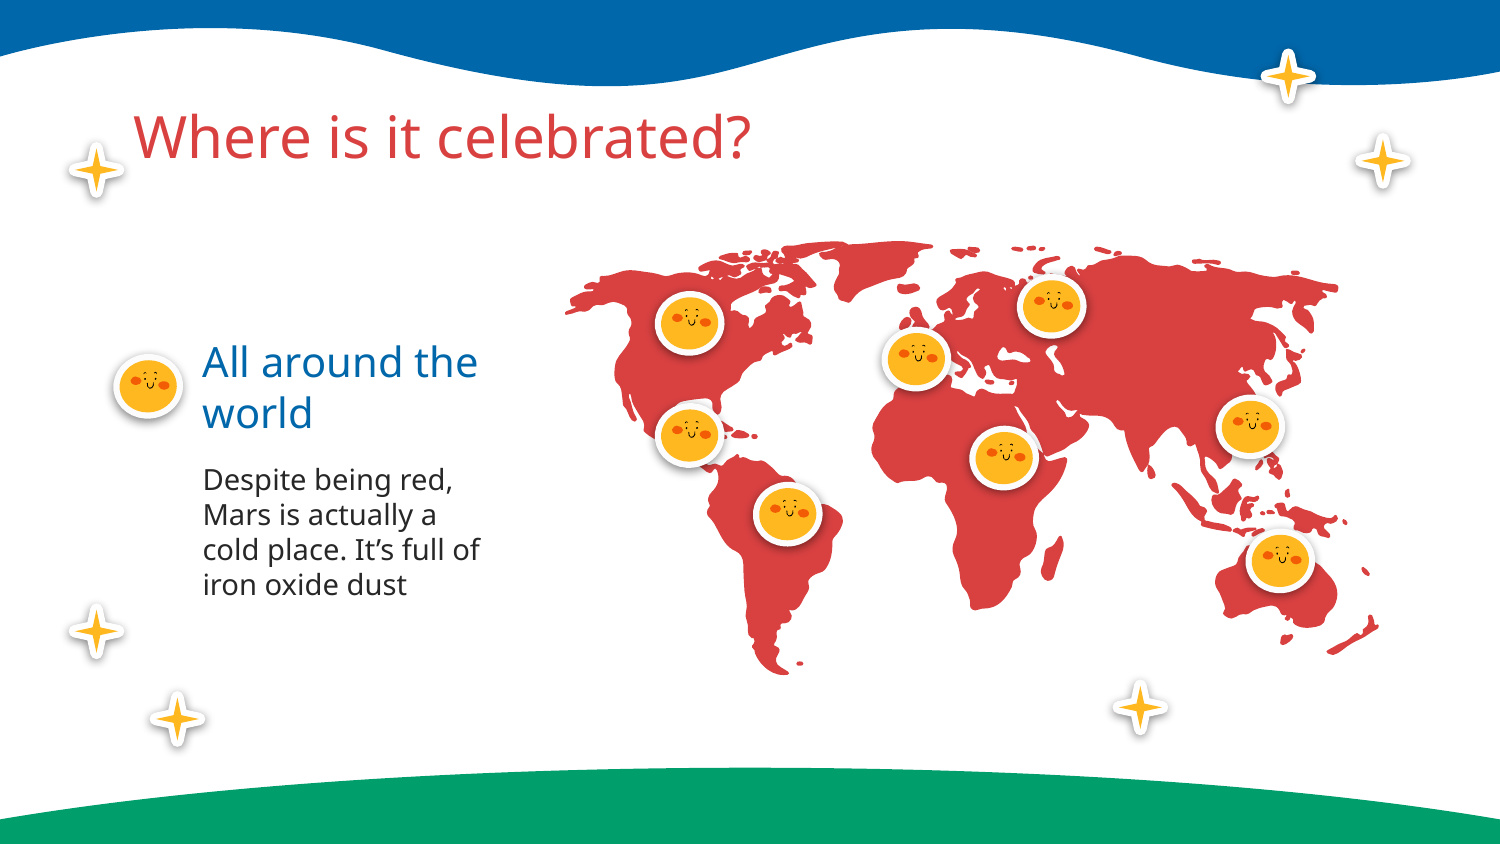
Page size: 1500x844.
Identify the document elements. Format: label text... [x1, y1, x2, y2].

text_box All around the world [187, 334, 512, 439]
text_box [1249, 532, 1311, 589]
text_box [659, 295, 720, 352]
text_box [1220, 398, 1281, 455]
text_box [564, 240, 1380, 676]
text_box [1021, 278, 1082, 335]
text_box Despite being red, Mars is actually a cold place. It’s full of iron oxide dust [187, 446, 512, 659]
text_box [659, 407, 720, 464]
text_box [973, 430, 1035, 486]
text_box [1118, 685, 1163, 730]
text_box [886, 331, 947, 388]
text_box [74, 148, 119, 192]
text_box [117, 358, 179, 415]
title Where is it celebrated? [118, 88, 1382, 183]
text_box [757, 486, 818, 543]
